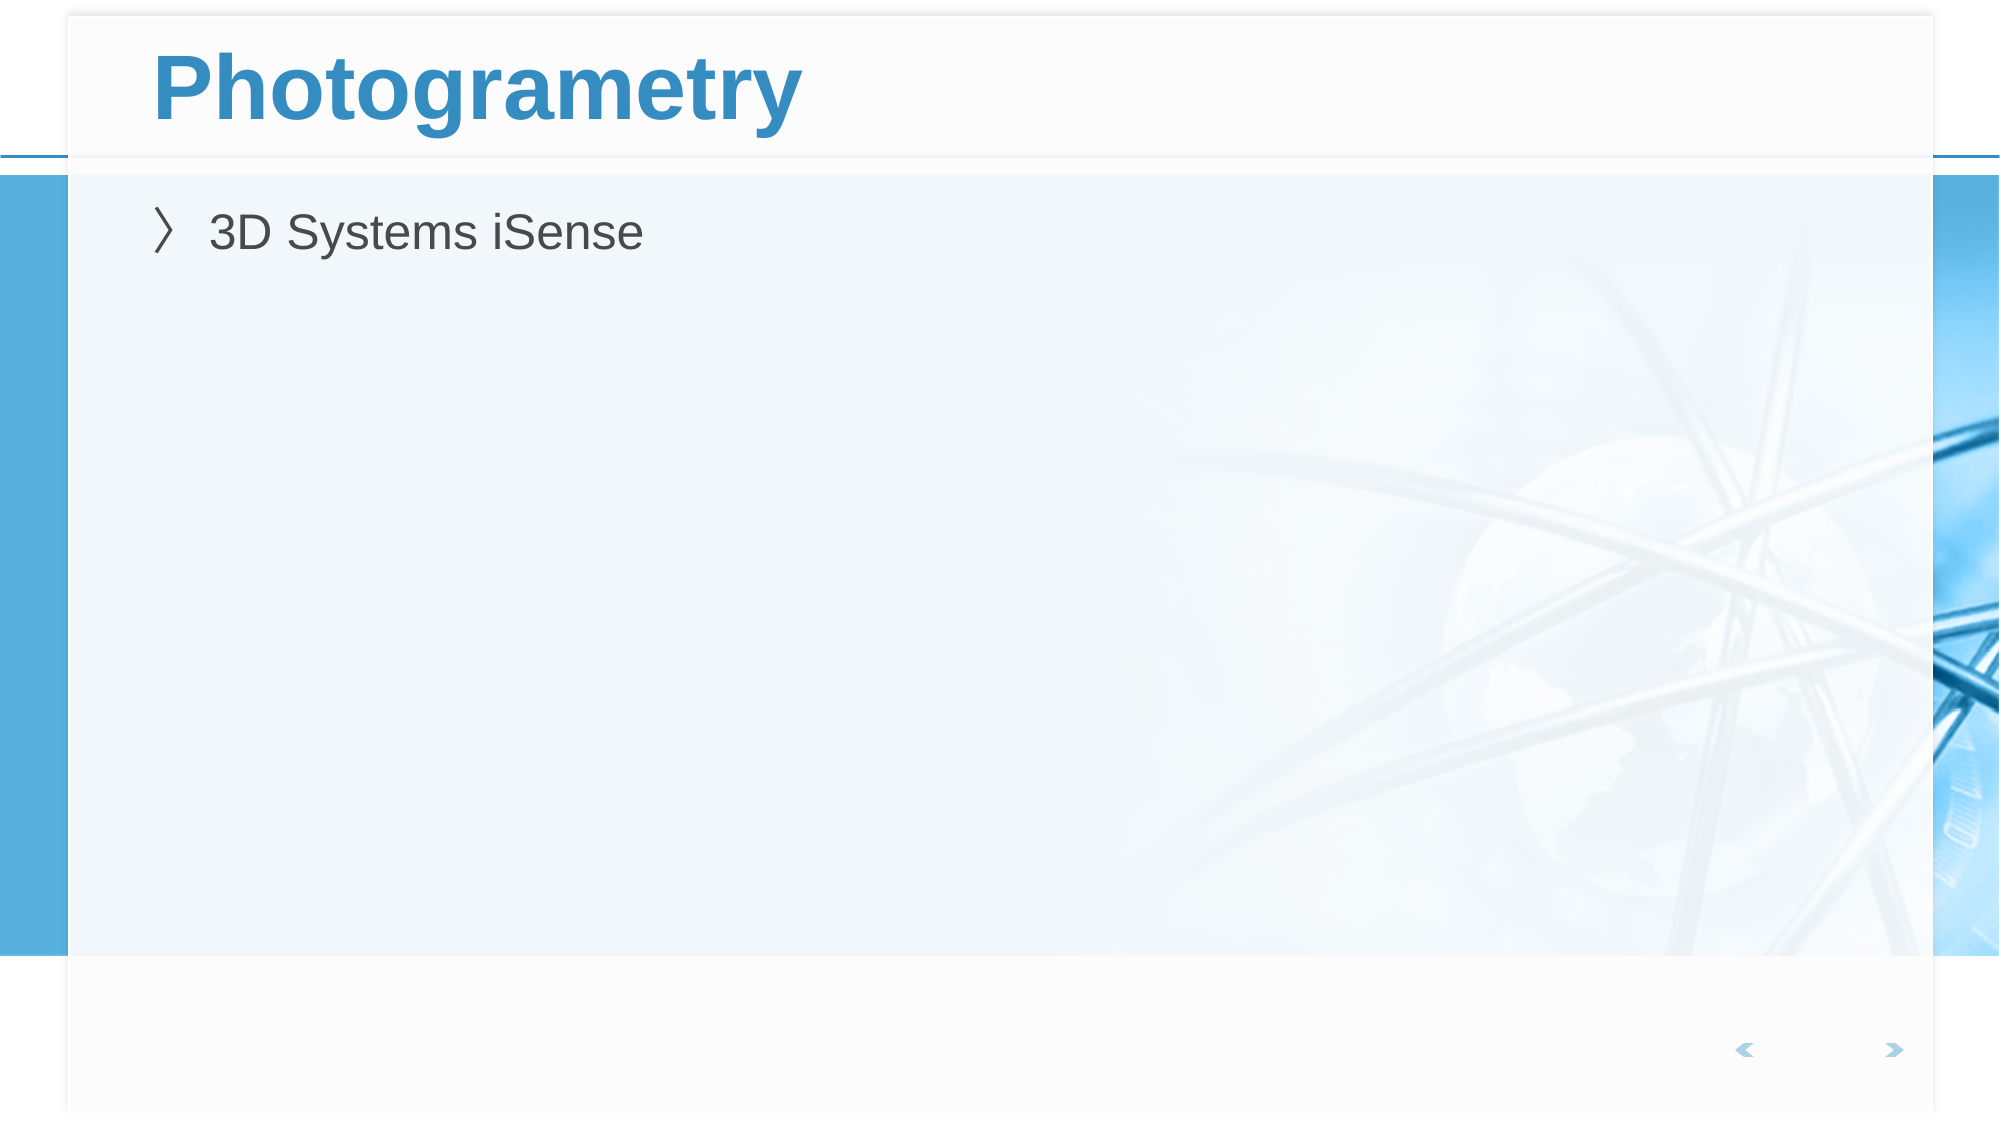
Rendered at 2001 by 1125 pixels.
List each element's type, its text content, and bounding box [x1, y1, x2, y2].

picture [0, 0, 2001, 1125]
list 3D Systems iSense [137, 198, 1863, 946]
title Photogrametry [137, 29, 1863, 150]
